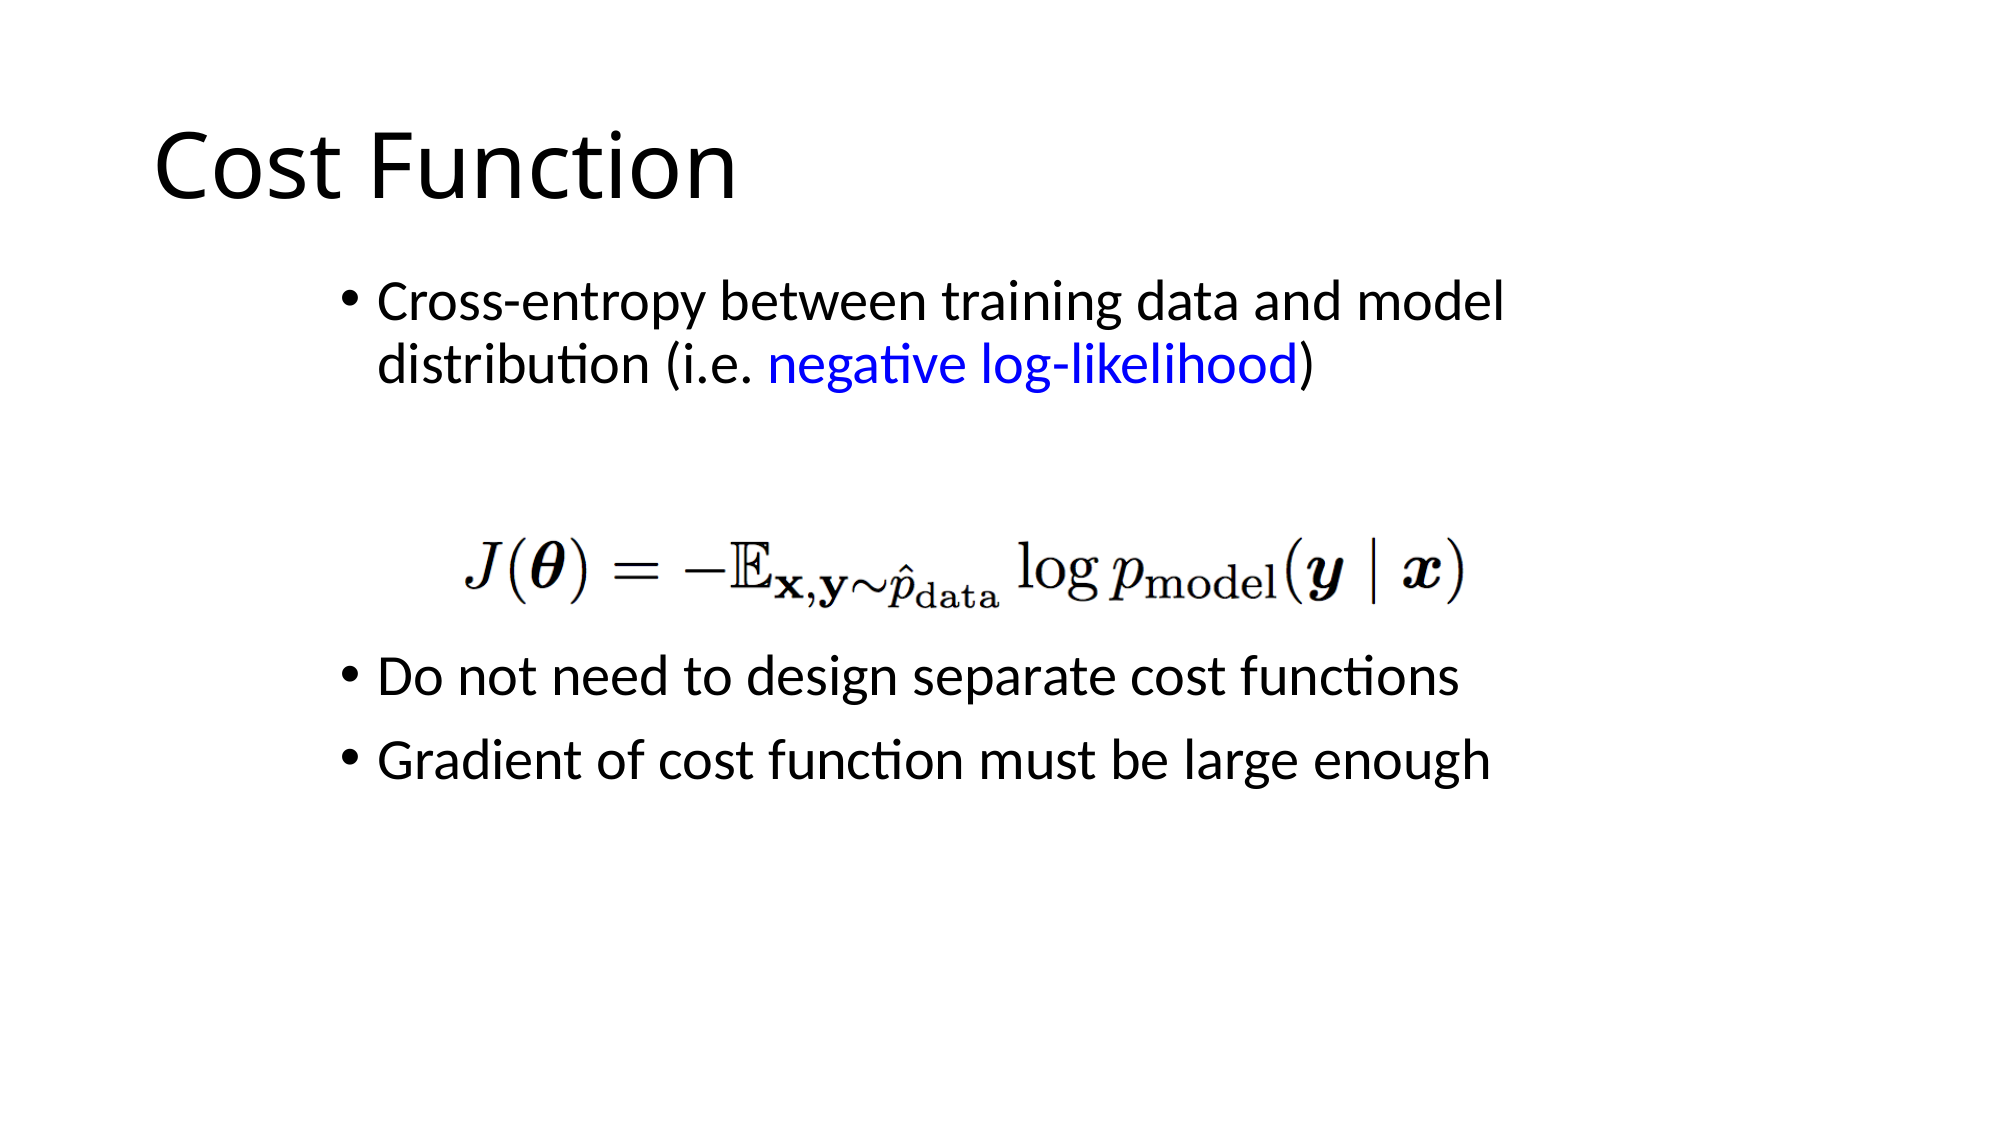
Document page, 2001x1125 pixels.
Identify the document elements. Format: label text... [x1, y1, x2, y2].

picture [437, 500, 1473, 647]
list Cross-entropy between training data and model distribution (i.e. negative log-likelihood) Do not need to design separate cost functions Gradient of cost function must be large enough [324, 262, 1698, 1005]
title Cost Function [137, 59, 1863, 278]
